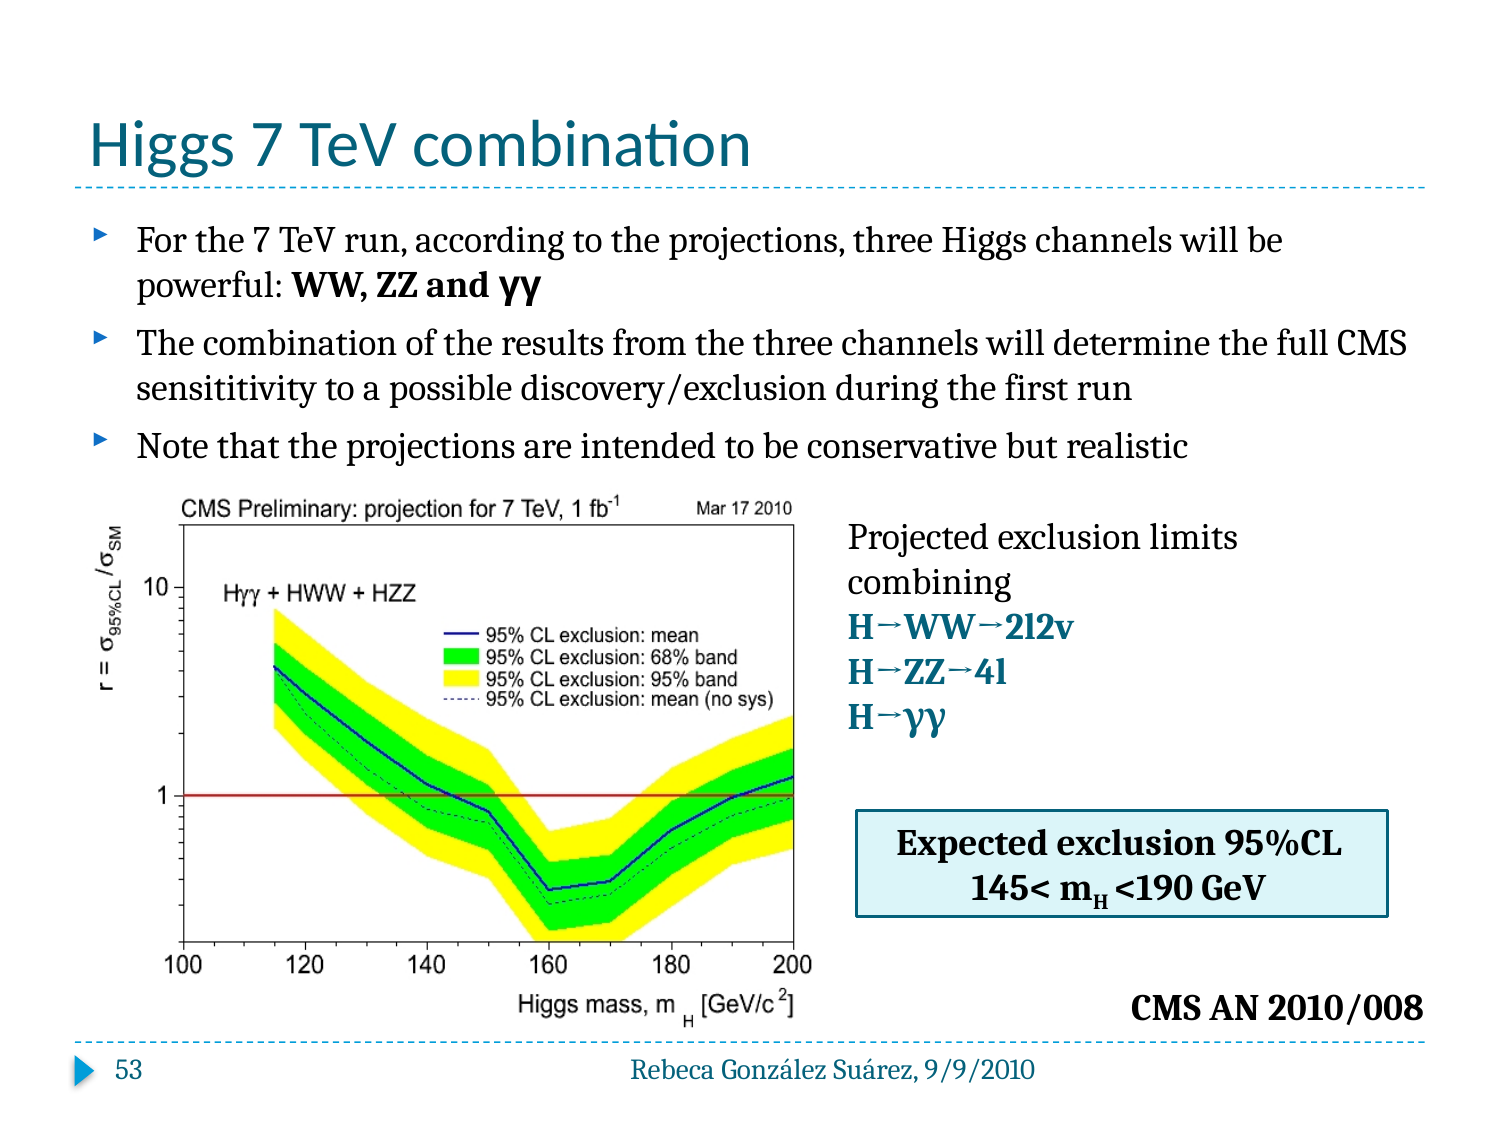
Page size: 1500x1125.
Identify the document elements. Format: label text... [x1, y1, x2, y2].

list For the 7 TeV run, according to the projections, three Higgs channels will be powerful: WW, ZZ and γγ The combination of the results from the three channels will determine the full CMS sensititivity to a possible discovery/exclusion during the first run Note that the projections are intended to be conservative but realistic [76, 208, 1427, 492]
text_box Projected exclusion limits combining H→WW→2l2v H→ZZ→4l H→γγ [839, 504, 1294, 745]
text_box Expected exclusion 95%CL 145< mH <190 GeV [844, 810, 1394, 922]
text_box CMS AN 2010/008 [1116, 975, 1439, 1036]
picture [41, 479, 833, 1036]
footer Rebeca González Suárez, 9/9/2010 [475, 1042, 1051, 1103]
title Higgs 7 TeV combination [75, 24, 1425, 188]
slide_number 53 [100, 1048, 426, 1103]
